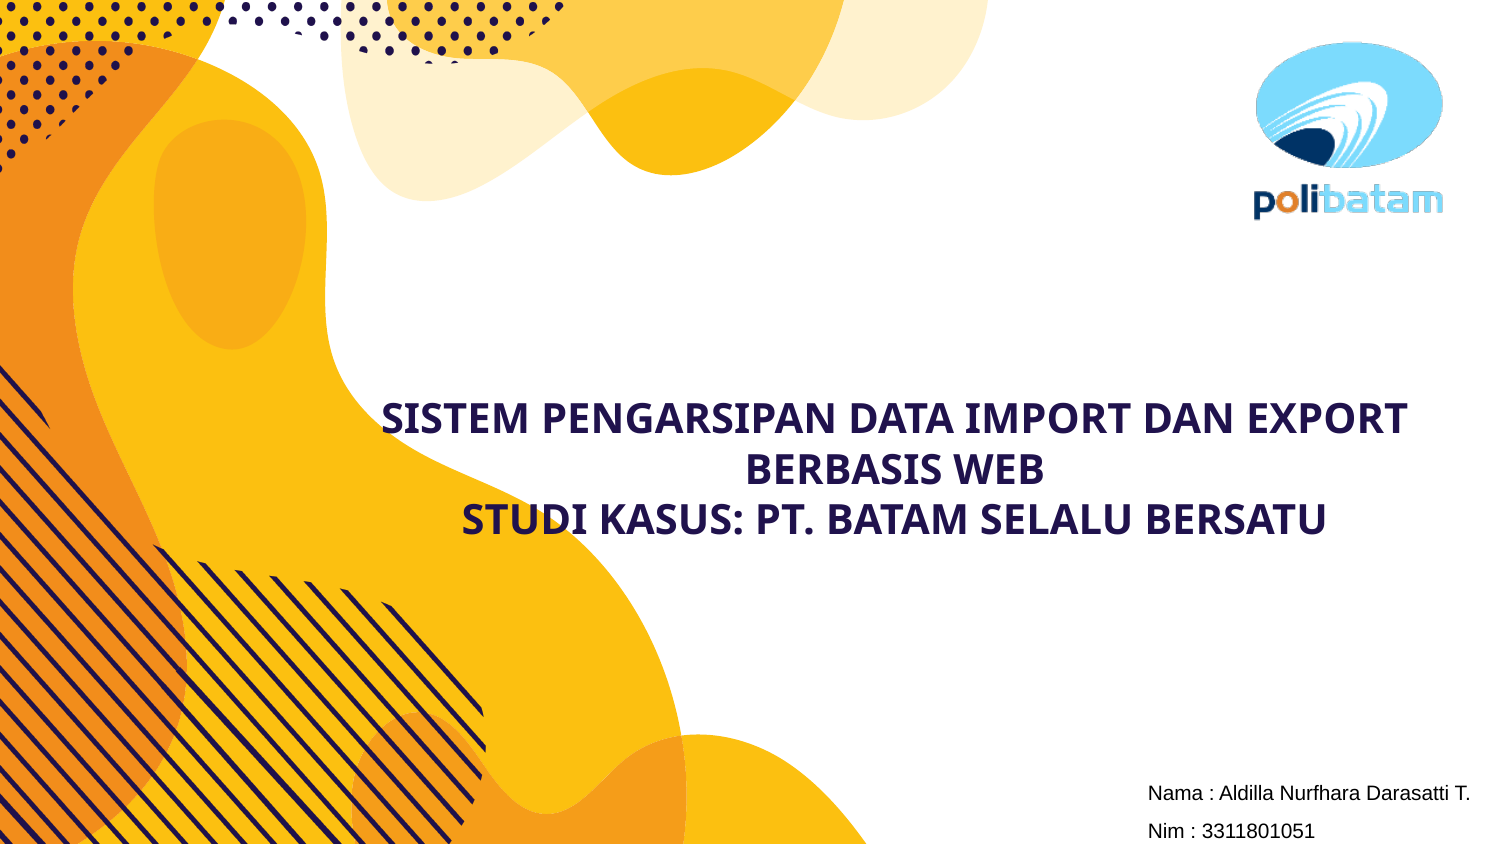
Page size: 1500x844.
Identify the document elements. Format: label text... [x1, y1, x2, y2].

text_box Nama : Aldilla Nurfhara Darasatti T. Nim : 3311801051 [1133, 759, 1500, 844]
title SISTEM PENGARSIPAN DATA IMPORT DAN EXPORT BERBASIS WEB STUDI KASUS: PT. BATAM SELALU BERSATU [289, 462, 1500, 608]
picture [1225, 27, 1468, 231]
picture [0, 0, 576, 198]
picture [0, 278, 486, 844]
